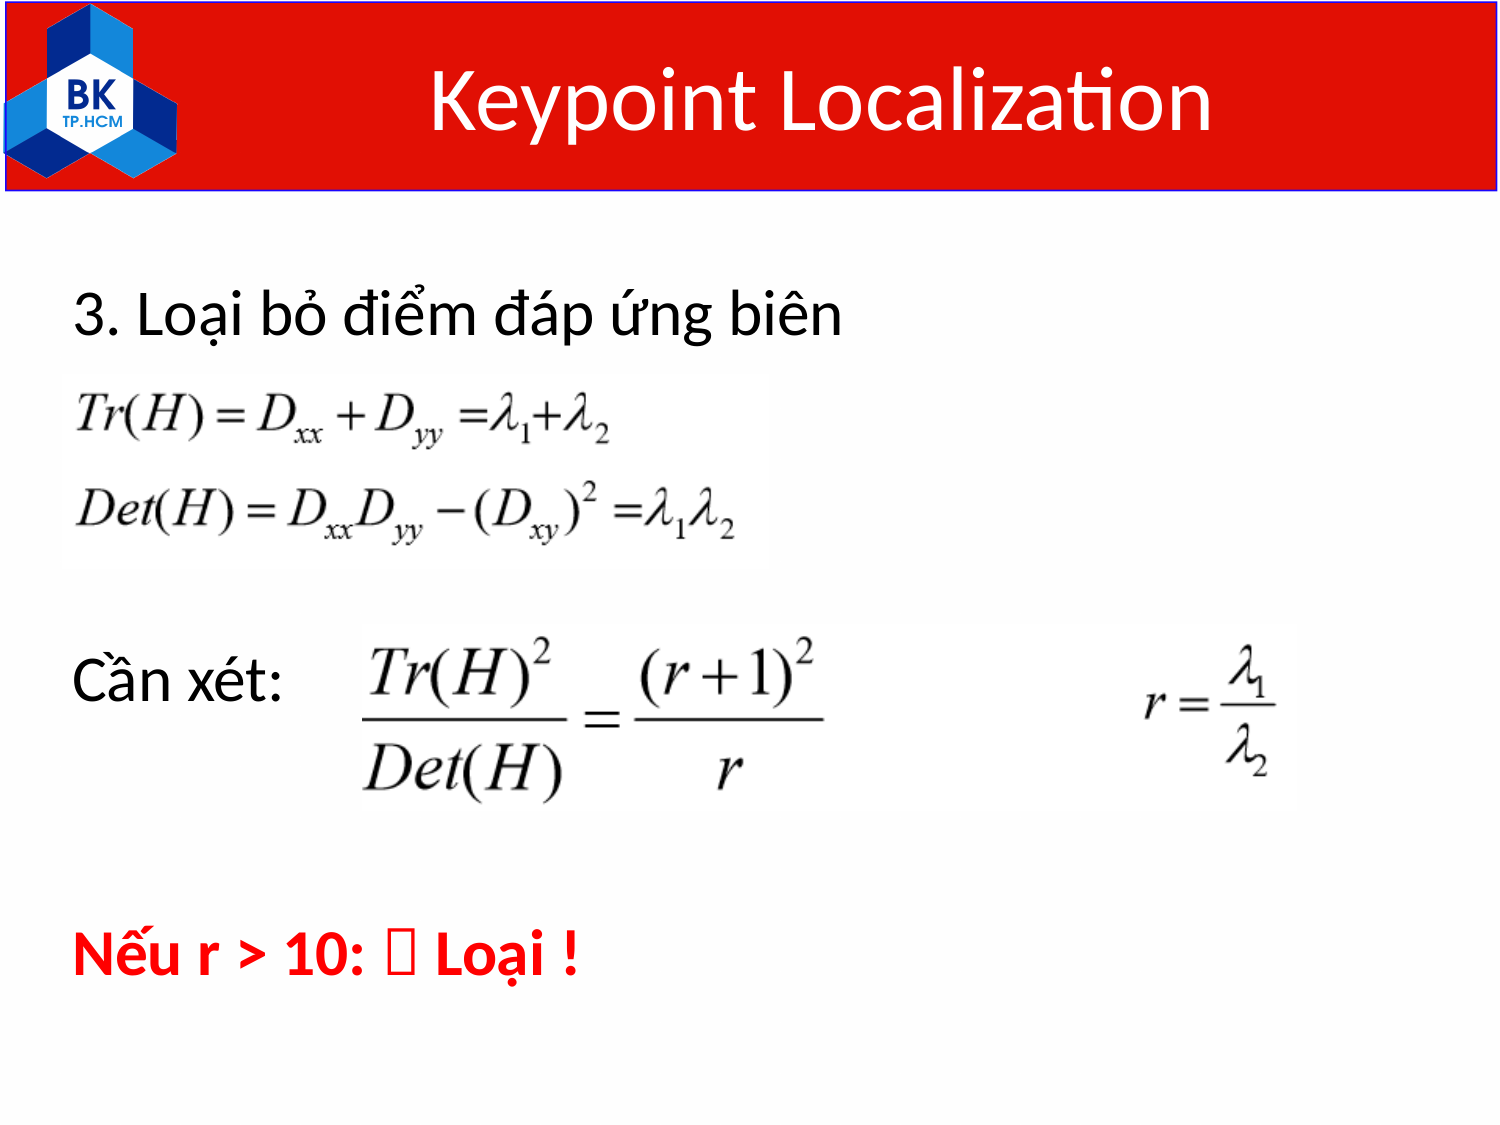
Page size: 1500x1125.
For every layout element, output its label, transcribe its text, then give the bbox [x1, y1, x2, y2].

list 3. Loại bỏ điểm đáp ứng biên Cần xét: Nếu r > 10:  Loại ! [57, 262, 1408, 1005]
title Keypoint Localization [147, 0, 1498, 188]
picture [0, 0, 1500, 1125]
